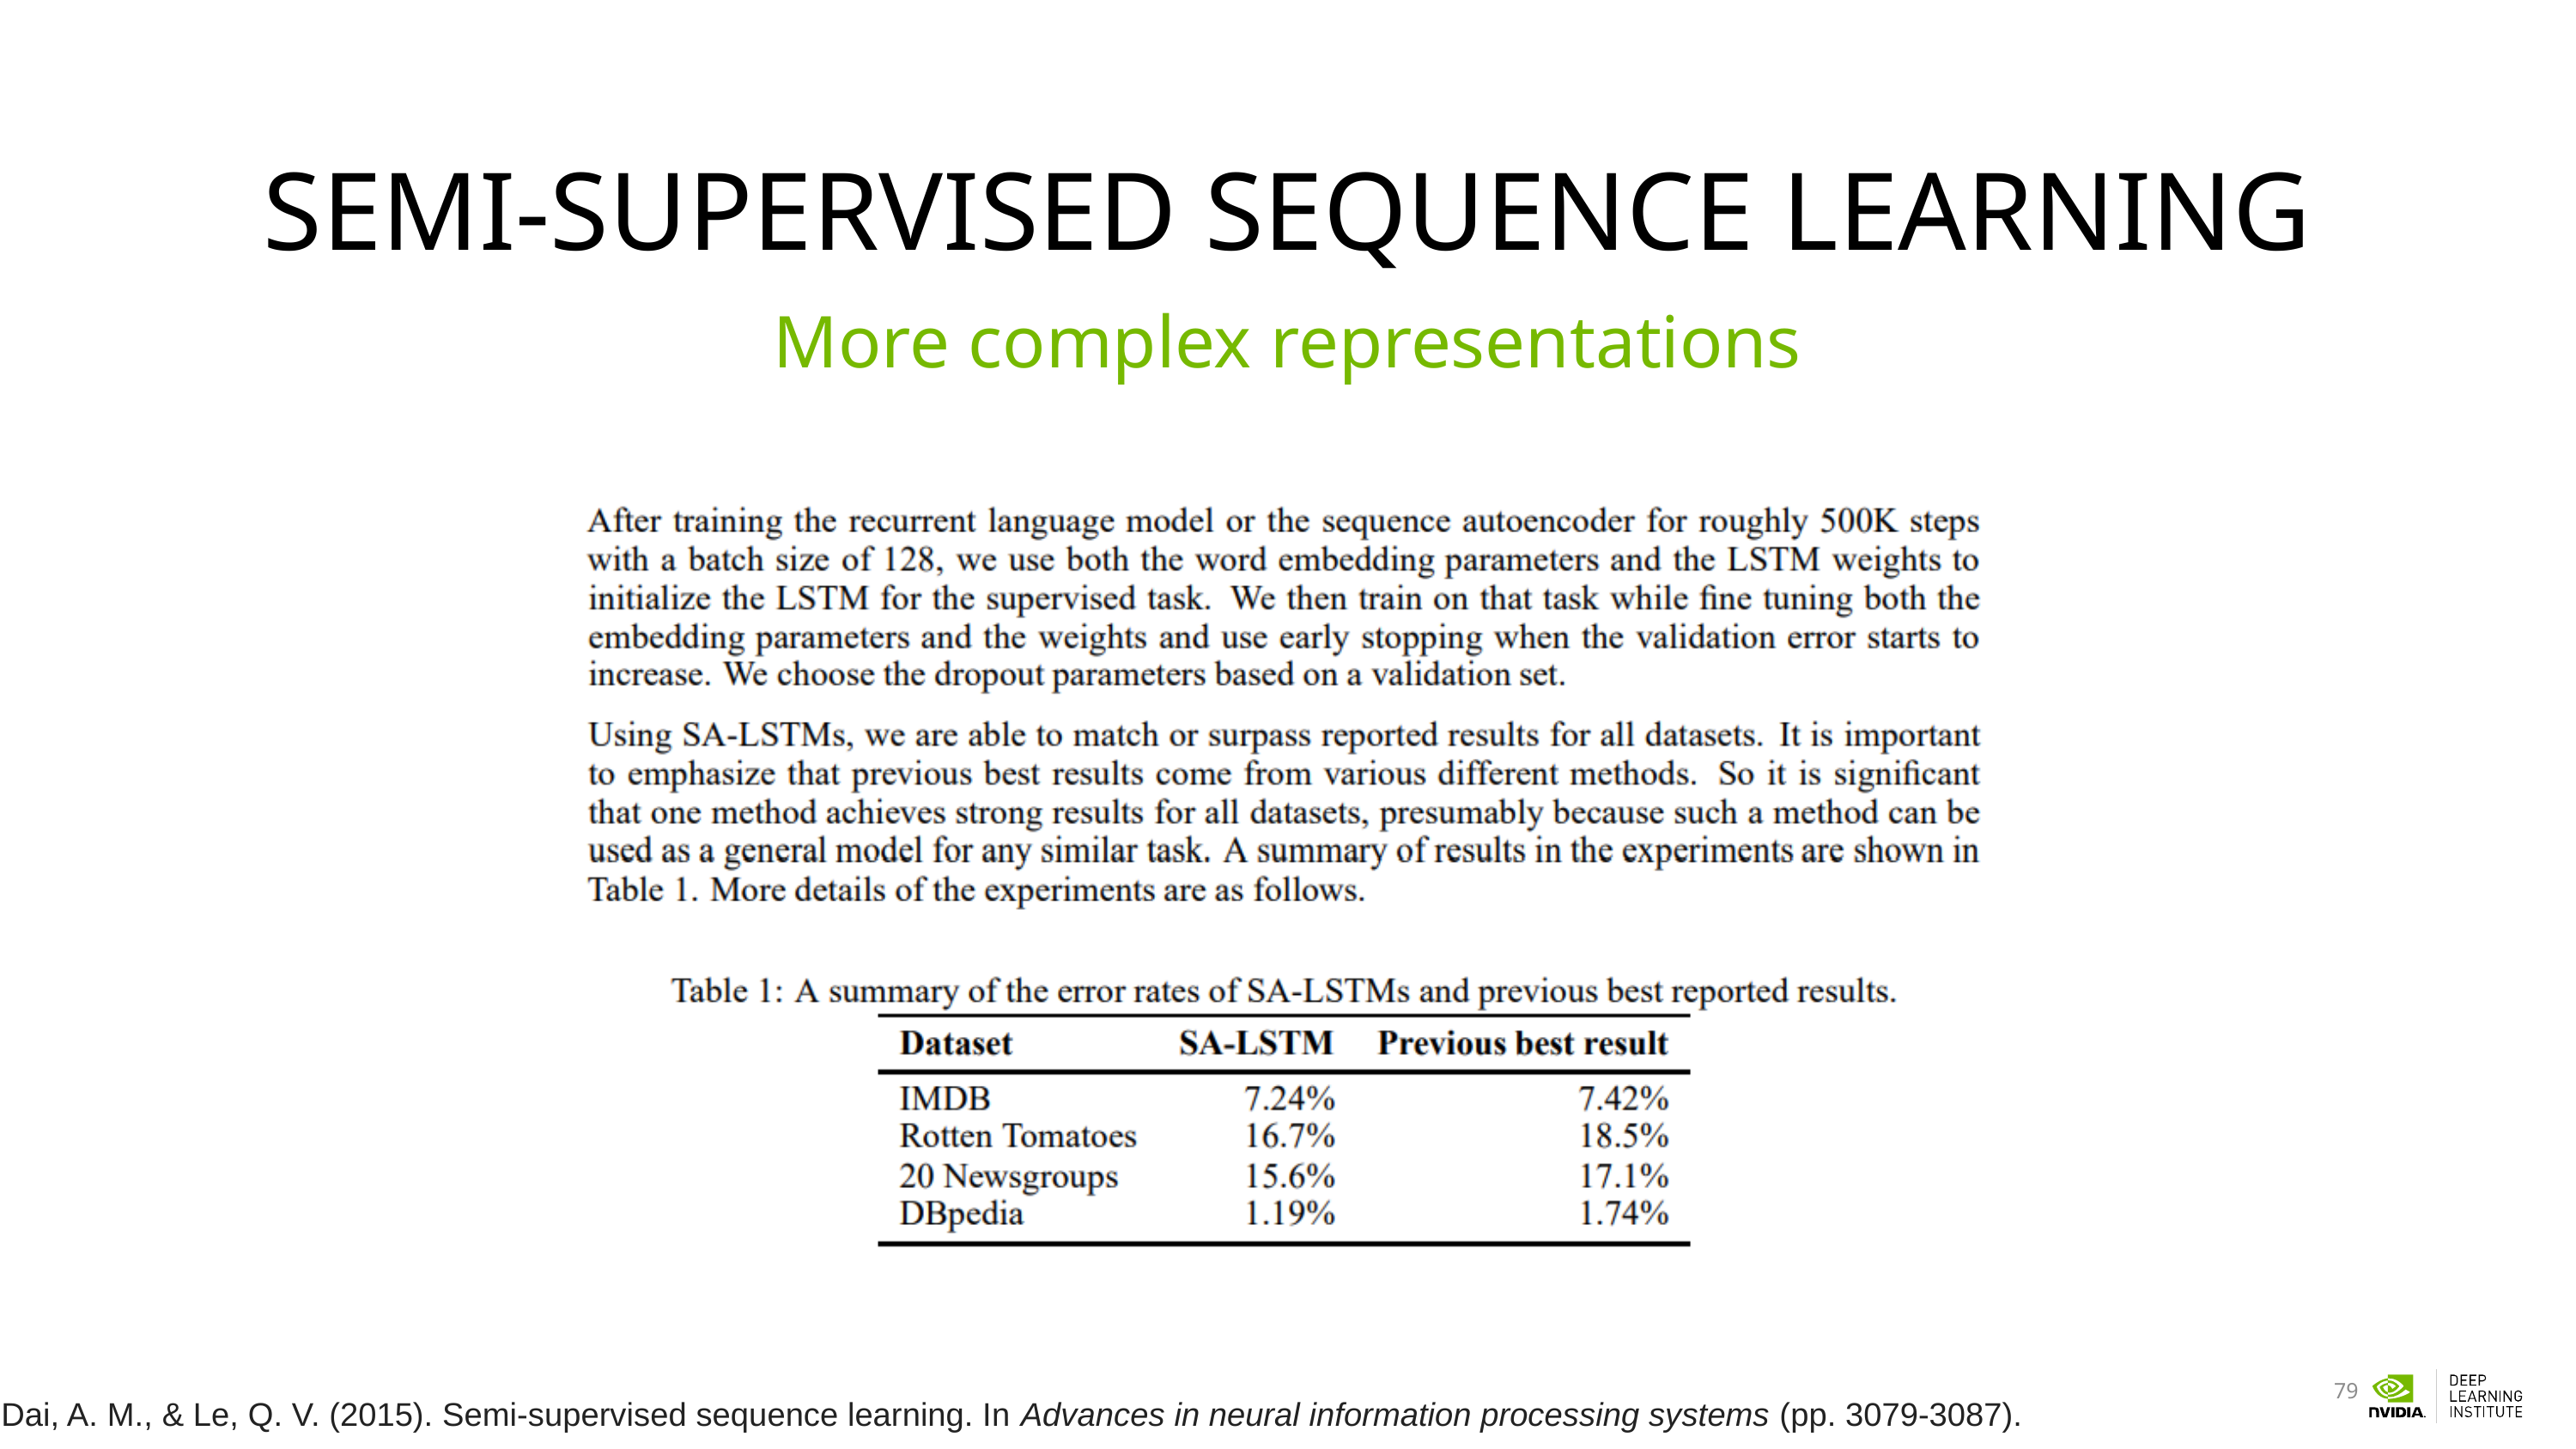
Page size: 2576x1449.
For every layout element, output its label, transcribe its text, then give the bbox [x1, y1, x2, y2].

text_box Dai, A. M., & Le, Q. V. (2015). Semi-supervised sequence learning. In Advances in neural information processing systems (pp. 3079-3087). [0, 1385, 2209, 1441]
title Semi-Supervised Sequence Learning [177, 0, 2399, 281]
picture [563, 488, 2013, 1270]
text_box More complex representations [117, 295, 2459, 419]
